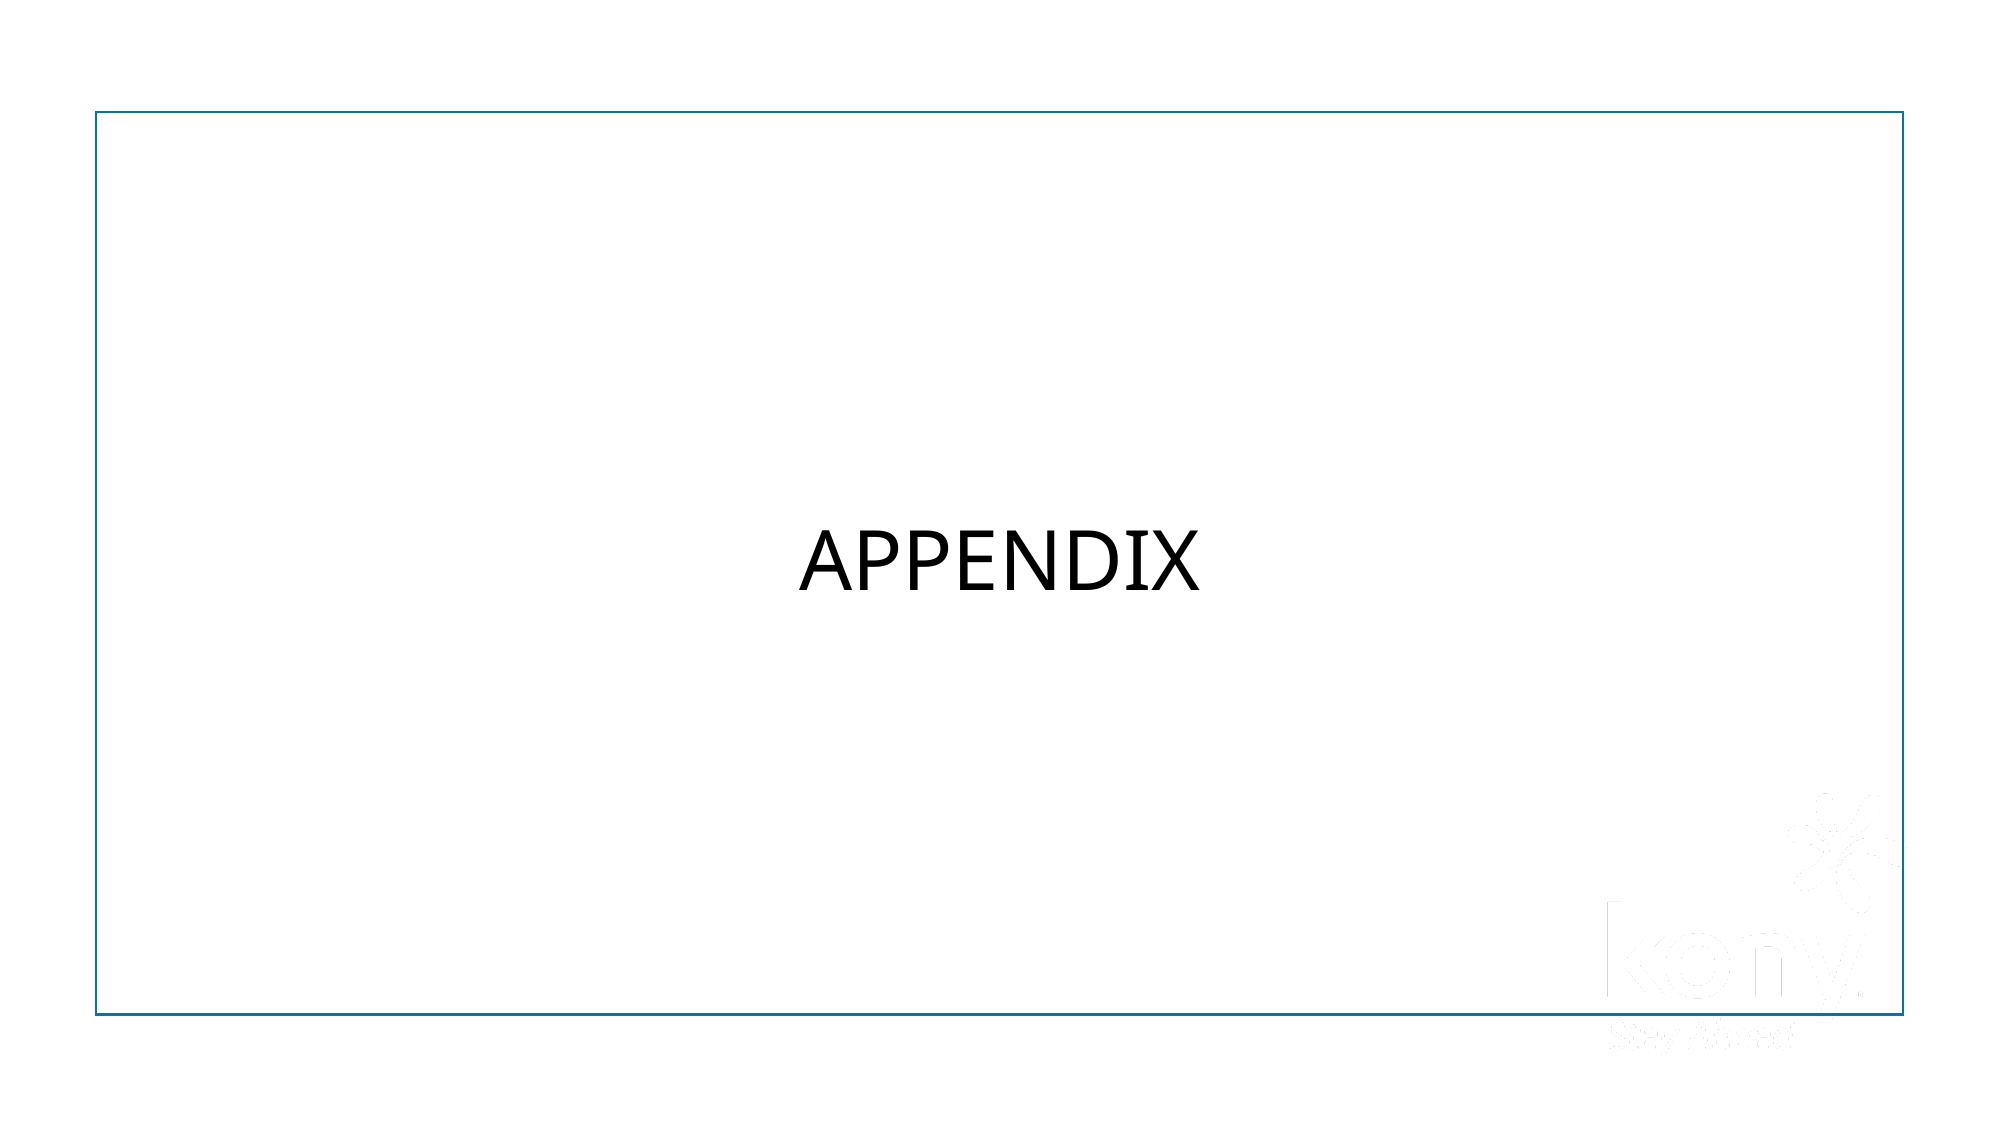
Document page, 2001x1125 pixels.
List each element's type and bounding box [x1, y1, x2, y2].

text_box [95, 111, 1904, 1016]
picture [1553, 739, 1965, 1111]
